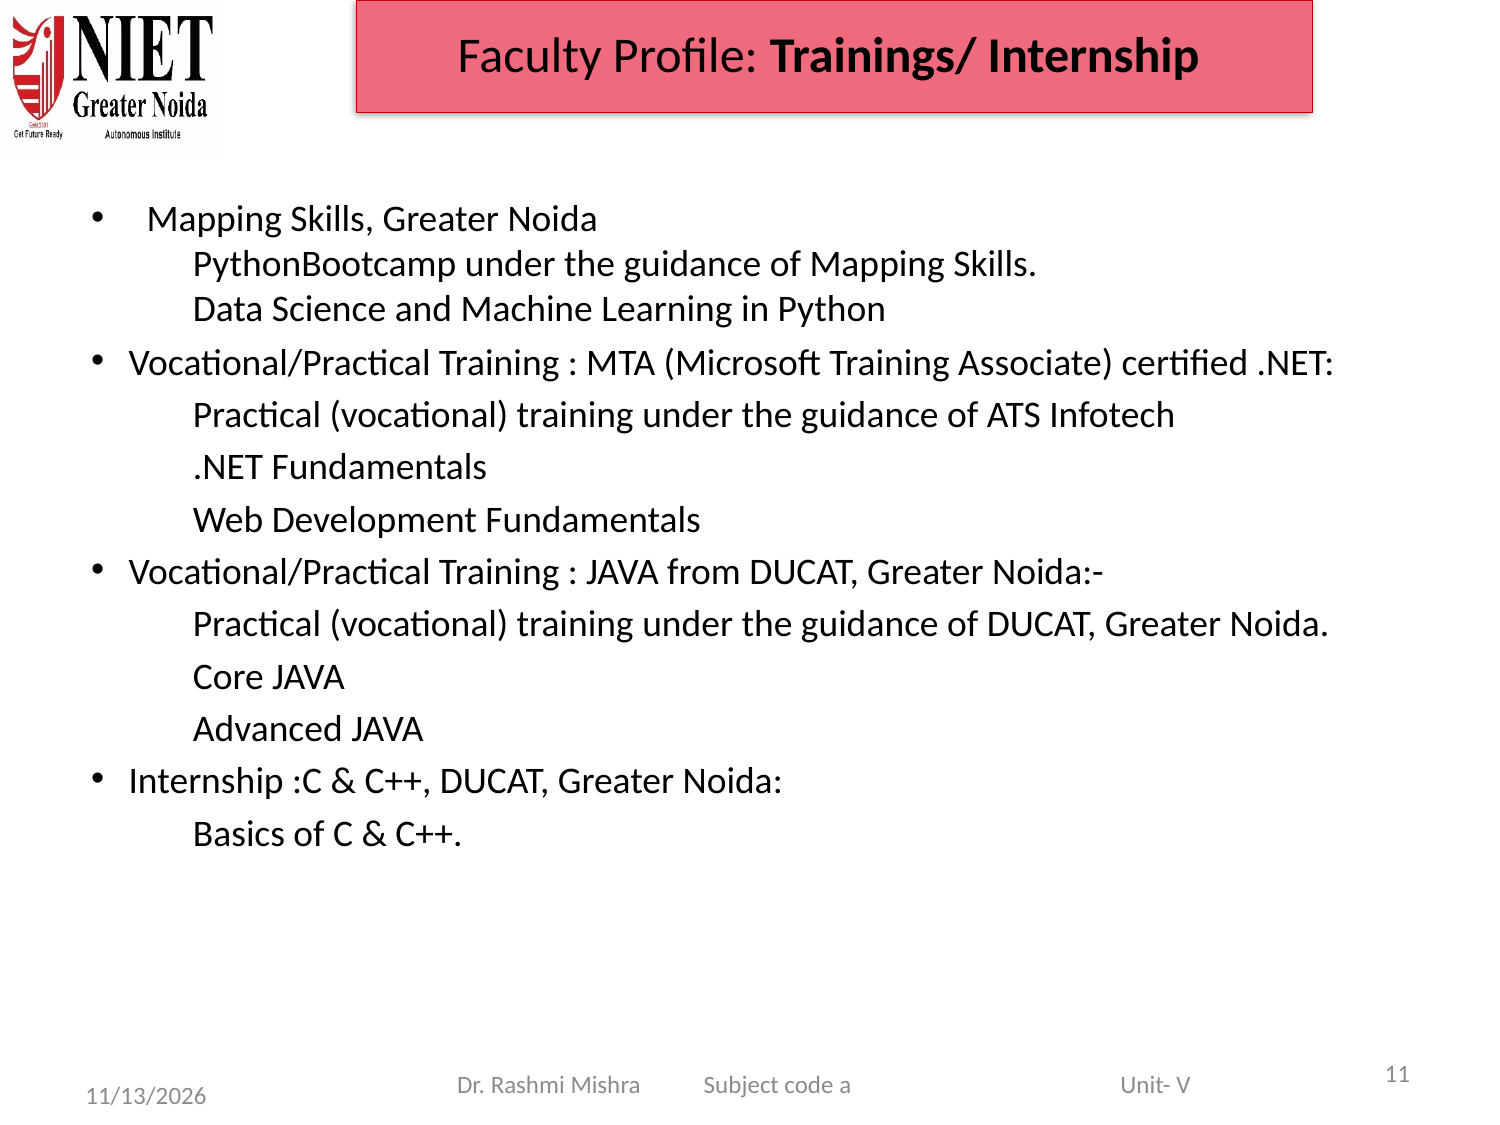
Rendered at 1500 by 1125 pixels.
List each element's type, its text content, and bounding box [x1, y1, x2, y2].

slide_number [70, 1065, 412, 1125]
text_box Mapping Skills, Greater Noida PythonBootcamp under the guidance of Mapping Skills. Data Science and Machine Learning in Python Vocational/Practical Training : MTA (Microsoft Training Associate) certified .NET: Practical (vocational) training under the guidance of ATS Infotech .NET Fundamentals Web Development Fundamentals Vocational/Practical Training : JAVA from DUCAT, Greater Noida:- Practical (vocational) training under the guidance of DUCAT, Greater Noida. Core JAVA Advanced JAVA Internship :C & C++, DUCAT, Greater Noida: Basics of C & C++. [76, 186, 1430, 1070]
text_box Faculty Profile: Trainings/ Internship [356, 0, 1313, 113]
picture [0, 0, 226, 156]
slide_number 11 [1074, 1042, 1425, 1103]
footer Dr. Rashmi Mishra Subject code a Unit- V [412, 1042, 1238, 1125]
